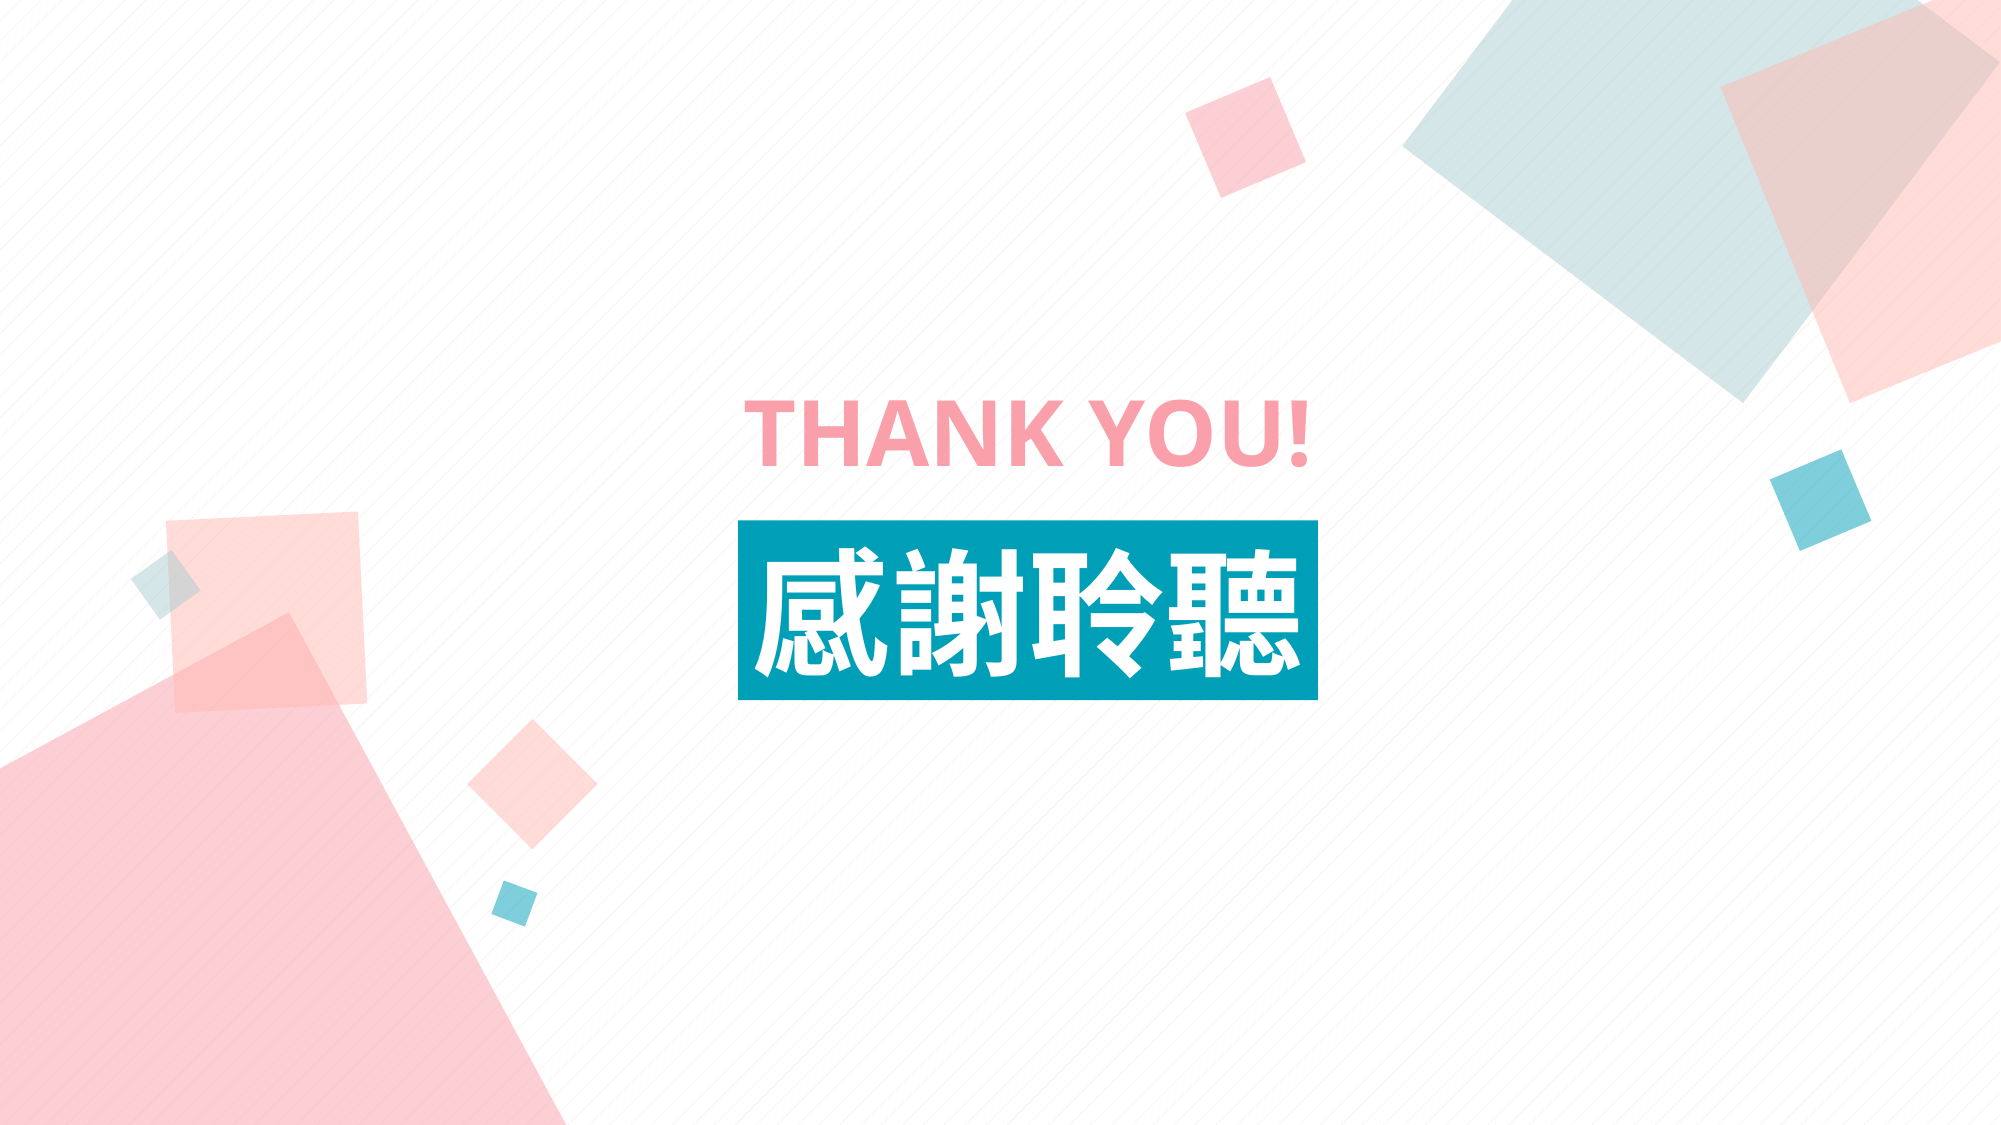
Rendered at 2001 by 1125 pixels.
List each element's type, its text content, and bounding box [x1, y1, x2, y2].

text_box 感謝聆聽 [738, 520, 1318, 701]
text_box THANK YOU! [728, 367, 1328, 492]
